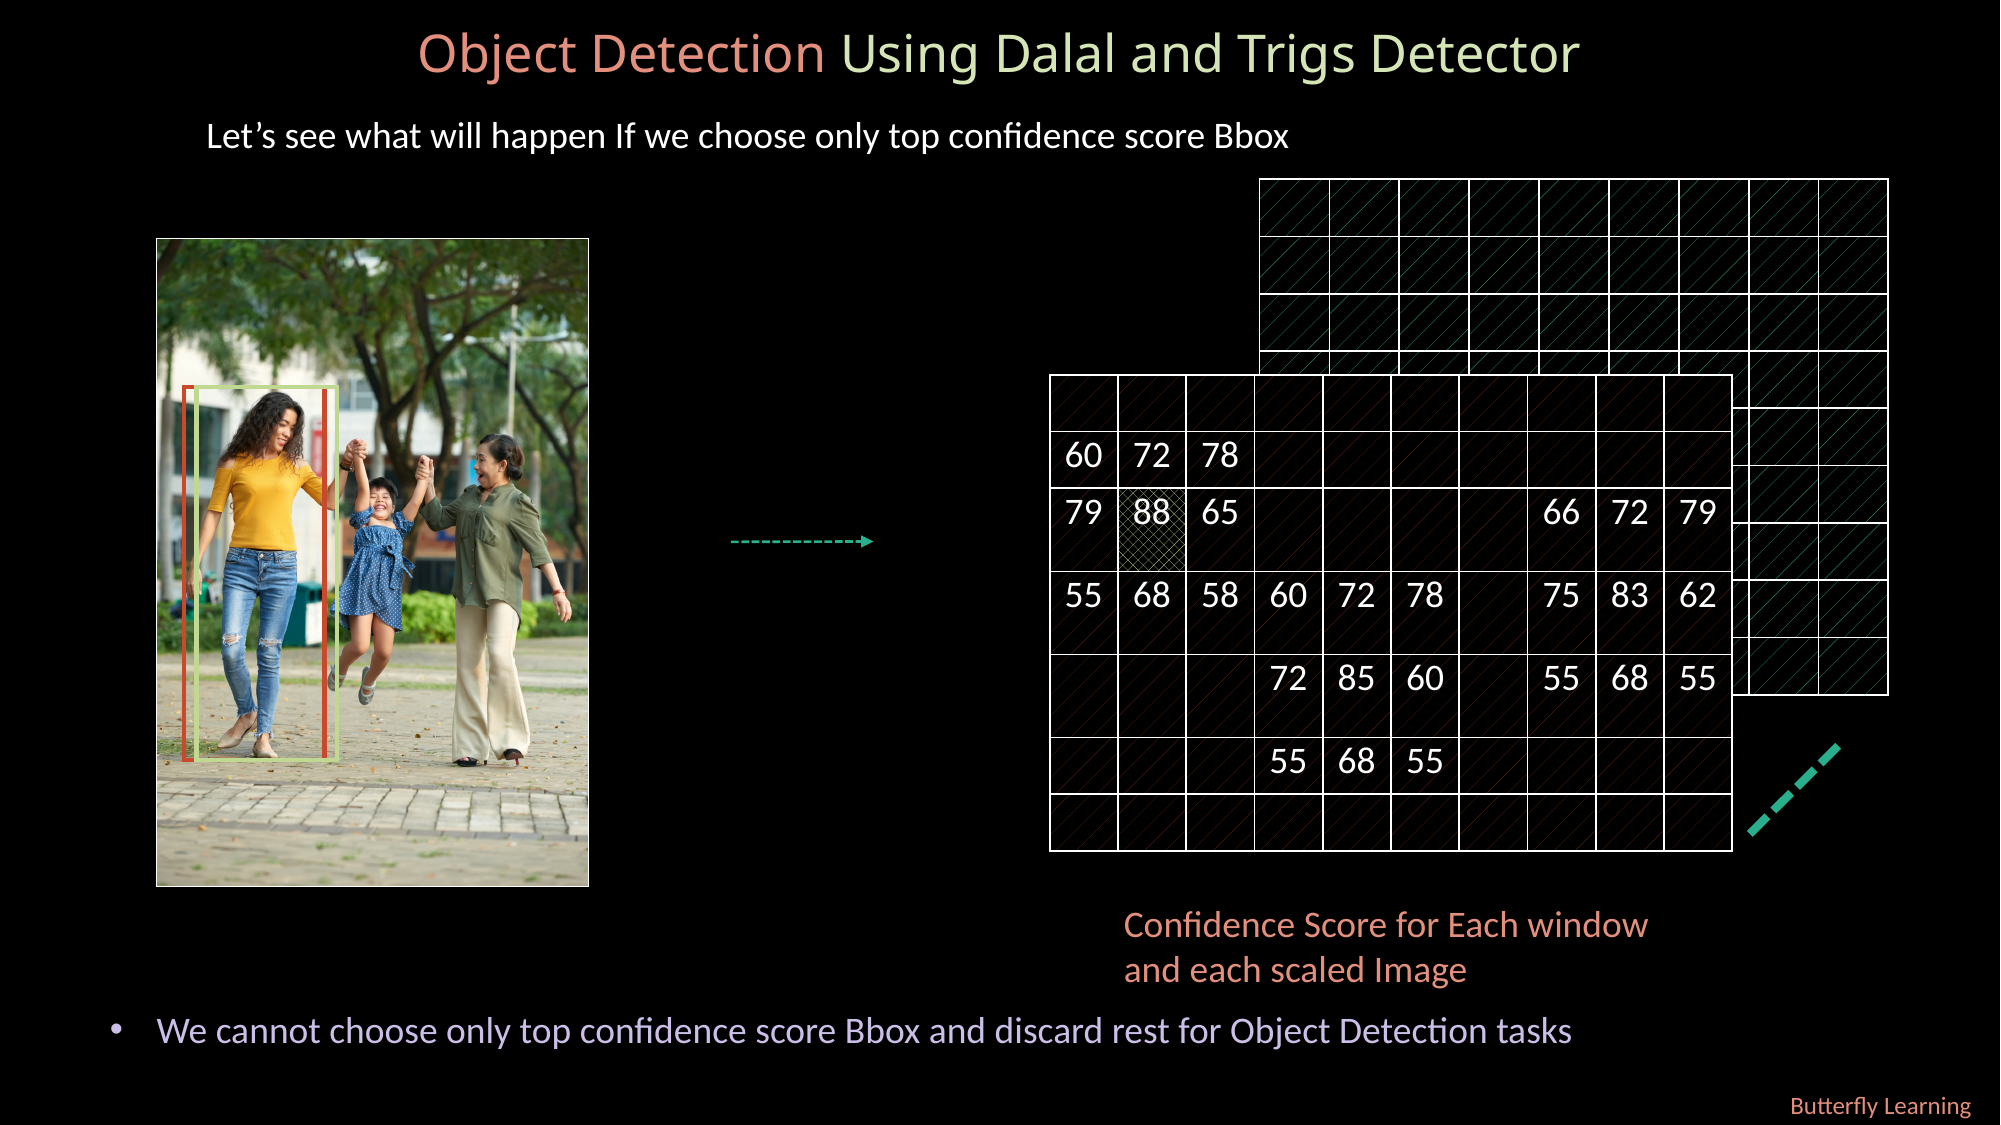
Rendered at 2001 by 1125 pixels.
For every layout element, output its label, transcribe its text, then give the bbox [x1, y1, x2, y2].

table_header [1255, 376, 1322, 431]
table_cell [1610, 352, 1678, 374]
table_cell [1392, 432, 1458, 487]
text_box Object Detection Using Dalal and Trigs Detector [137, 0, 1863, 111]
table_cell [1324, 795, 1390, 850]
table_header [1460, 376, 1527, 431]
table_cell [1187, 795, 1254, 850]
table_cell [1750, 581, 1818, 637]
table_cell [1187, 655, 1254, 737]
table_cell 55 [1528, 655, 1595, 737]
table_header [1597, 376, 1663, 431]
table_cell [1750, 409, 1818, 465]
table_cell [1819, 352, 1887, 407]
table_cell [1733, 581, 1748, 637]
table_cell [1733, 409, 1748, 465]
text_box Confidence Score for Each window and each scaled Image [1108, 892, 1674, 998]
table_cell [1597, 795, 1663, 850]
table_cell 68 [1324, 738, 1390, 793]
table_cell [1400, 295, 1468, 350]
table_cell [1665, 738, 1731, 793]
table_cell 68 [1597, 655, 1663, 737]
table_cell [1610, 295, 1678, 350]
table_cell [1750, 524, 1818, 579]
table_cell 78 [1187, 432, 1254, 487]
table_cell [1819, 409, 1887, 465]
table_cell [1392, 795, 1458, 850]
table_cell 75 [1528, 572, 1595, 654]
table_cell [1610, 237, 1678, 293]
table_cell [1051, 655, 1117, 737]
table_cell [1051, 795, 1117, 850]
table_cell [1324, 432, 1390, 487]
table_cell [1750, 352, 1818, 407]
table_cell 60 [1051, 432, 1117, 487]
table_cell [1819, 524, 1887, 579]
table_cell [1540, 237, 1608, 293]
table_cell [1733, 638, 1748, 694]
table_cell [1460, 572, 1527, 654]
table_cell [1540, 295, 1608, 350]
table_header [1819, 180, 1887, 236]
table_cell 72 [1119, 432, 1185, 487]
table_header [1610, 180, 1678, 236]
table_cell [1528, 795, 1595, 850]
table_header [1392, 376, 1458, 431]
table_cell [1460, 795, 1527, 850]
table_cell [1597, 432, 1663, 487]
table_cell [1540, 352, 1608, 374]
table_cell [1460, 432, 1527, 487]
table_cell [1470, 295, 1538, 350]
table_cell [1819, 295, 1887, 350]
table_header [1470, 180, 1538, 236]
table_cell [1750, 237, 1818, 293]
table_header [1324, 376, 1390, 431]
text_box We cannot choose only top confidence score Bbox and discard rest for Object Detection tasks [95, 998, 1590, 1059]
table_header [1750, 180, 1818, 236]
table_cell [1750, 638, 1818, 694]
table_cell 72 [1597, 489, 1663, 571]
table_cell [1665, 795, 1731, 850]
table_cell [1680, 295, 1748, 350]
table_header [1187, 376, 1254, 431]
table_cell 55 [1665, 655, 1731, 737]
table_cell [1187, 738, 1254, 793]
table_cell [1470, 237, 1538, 293]
table_cell [1470, 352, 1538, 374]
table_cell [1119, 655, 1185, 737]
picture [156, 238, 589, 887]
table_cell 68 [1119, 572, 1185, 654]
table_header [1540, 180, 1608, 236]
table_cell [1330, 295, 1398, 350]
table_cell [1819, 638, 1887, 694]
table_cell [1460, 655, 1527, 737]
table_cell 58 [1187, 572, 1254, 654]
table_cell [1400, 237, 1468, 293]
table_cell [1260, 352, 1329, 374]
table_header [1330, 180, 1398, 236]
table_cell [1330, 352, 1398, 374]
table_header [1400, 180, 1468, 236]
table_cell [1392, 489, 1458, 571]
table_cell [1680, 352, 1748, 407]
table_cell [1733, 524, 1748, 579]
table_cell 60 [1392, 655, 1458, 737]
table_cell [1119, 738, 1185, 793]
table_header [1119, 376, 1185, 431]
table_header [1665, 376, 1731, 431]
table_cell 83 [1597, 572, 1663, 654]
table_cell 79 [1665, 489, 1731, 571]
table_cell 66 [1528, 489, 1595, 571]
table_cell [1324, 489, 1390, 571]
table_cell [1260, 237, 1329, 293]
table_cell [1330, 237, 1398, 293]
table_cell 60 [1255, 572, 1322, 654]
table_cell [1255, 795, 1322, 850]
table_cell [1819, 466, 1887, 522]
table_cell [1528, 738, 1595, 793]
table_cell [1733, 466, 1748, 522]
table_cell [1460, 489, 1527, 571]
table_header [1260, 180, 1329, 236]
table_cell 55 [1051, 572, 1117, 654]
table_header [1051, 376, 1117, 431]
table_cell [1819, 581, 1887, 637]
table_cell 79 [1051, 489, 1117, 571]
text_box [1749, 740, 1844, 834]
table_cell [1255, 489, 1322, 571]
table_cell [1528, 432, 1595, 487]
table_cell [1680, 237, 1748, 293]
text_box Let’s see what will happen If we choose only top confidence score Bbox [191, 111, 1306, 164]
table_cell [1665, 432, 1731, 487]
table_cell 62 [1665, 572, 1731, 654]
table_header [1680, 180, 1748, 236]
table_cell 65 [1187, 489, 1254, 571]
table_cell 55 [1255, 738, 1322, 793]
table_cell [1400, 352, 1468, 374]
table_cell 72 [1255, 655, 1322, 737]
table_cell [1750, 466, 1818, 522]
table_cell 85 [1324, 655, 1390, 737]
table_cell [1255, 432, 1322, 487]
table_cell [1260, 295, 1329, 350]
text_box Butterfly Learning [1762, 1083, 2000, 1125]
table_cell 55 [1392, 738, 1458, 793]
table_cell [1750, 295, 1818, 350]
table_cell [1460, 738, 1527, 793]
table_cell 78 [1392, 572, 1458, 654]
table_cell [1051, 738, 1117, 793]
table_cell [1819, 237, 1887, 293]
table_cell 88 [1119, 489, 1185, 571]
table_cell [1597, 738, 1663, 793]
table_cell [1119, 795, 1185, 850]
table_header [1528, 376, 1595, 431]
table_cell 72 [1324, 572, 1390, 654]
